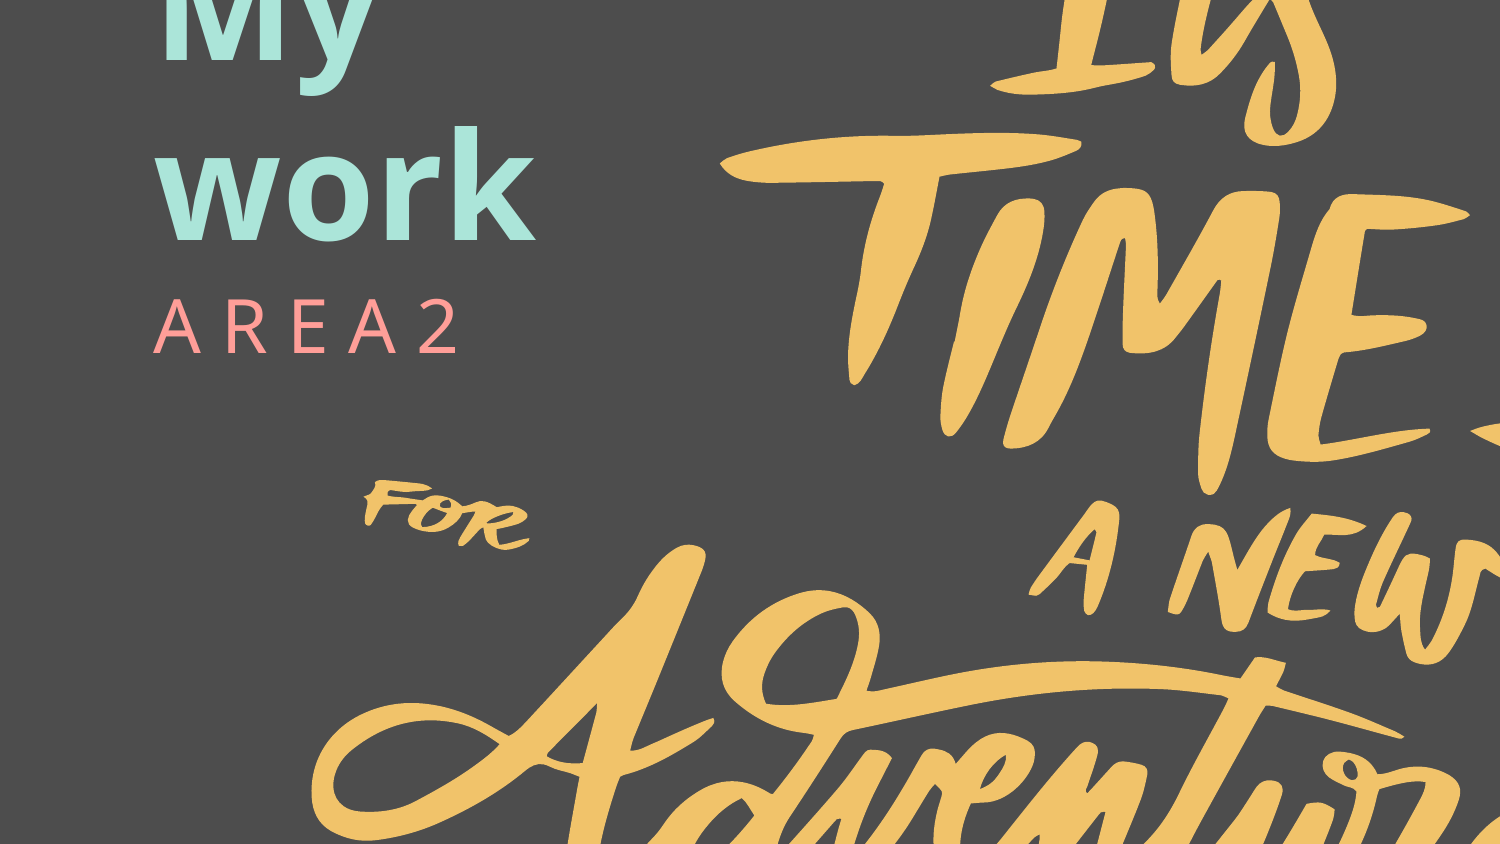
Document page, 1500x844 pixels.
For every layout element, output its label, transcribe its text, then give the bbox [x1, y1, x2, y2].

title A R E A 2 [138, 244, 385, 384]
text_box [390, 0, 1500, 844]
title My work [138, 0, 385, 244]
